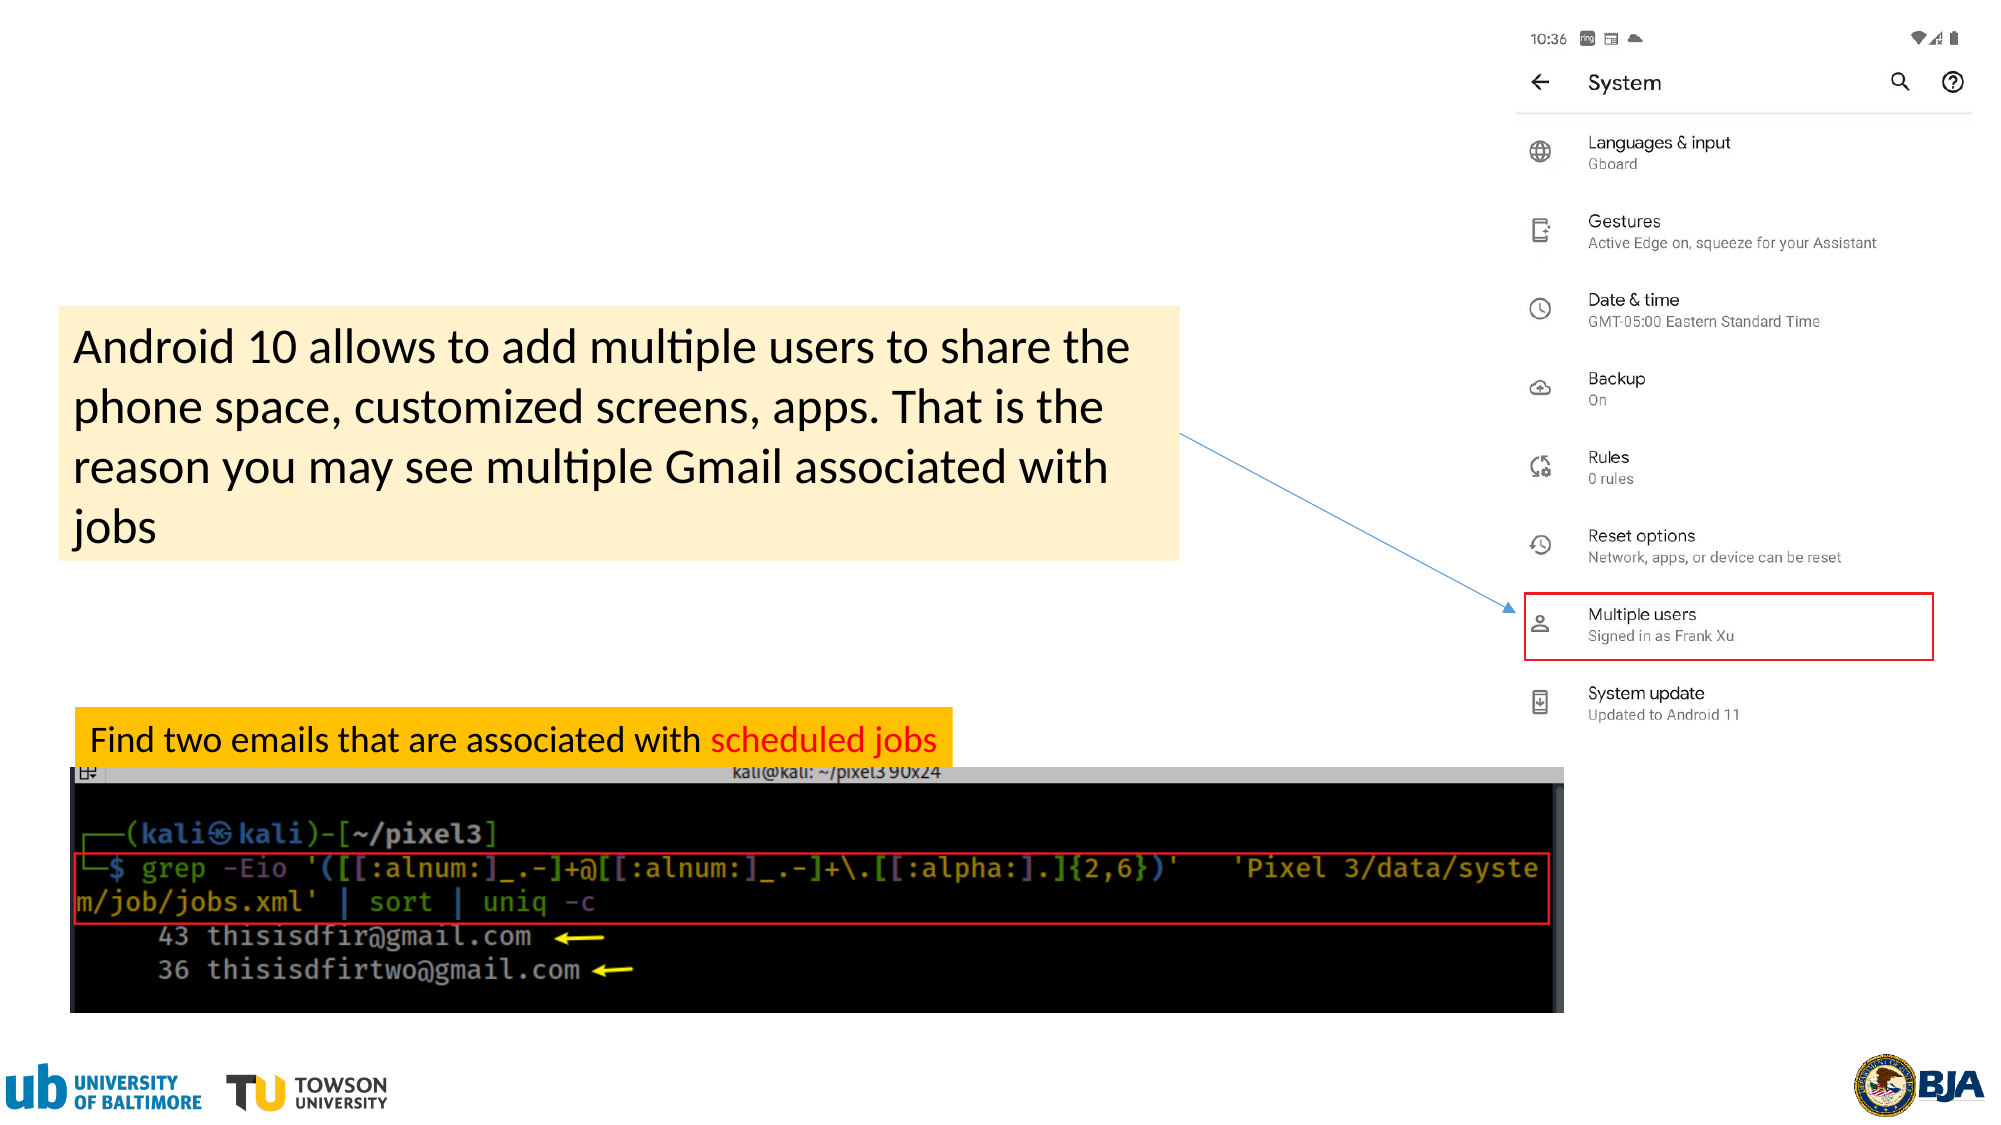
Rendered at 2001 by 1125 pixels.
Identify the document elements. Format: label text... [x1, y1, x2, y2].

text_box Android 10 allows to add multiple users to share the phone space, customized screens, apps. That is the reason you may see multiple Gmail associated with jobs [58, 305, 1180, 561]
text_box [1179, 434, 1517, 614]
text_box Find two emails that are associated with scheduled jobs [75, 707, 953, 767]
picture [1854, 1054, 1986, 1117]
picture [0, 1031, 407, 1125]
picture [70, 767, 1564, 1013]
picture [1515, 25, 1972, 739]
